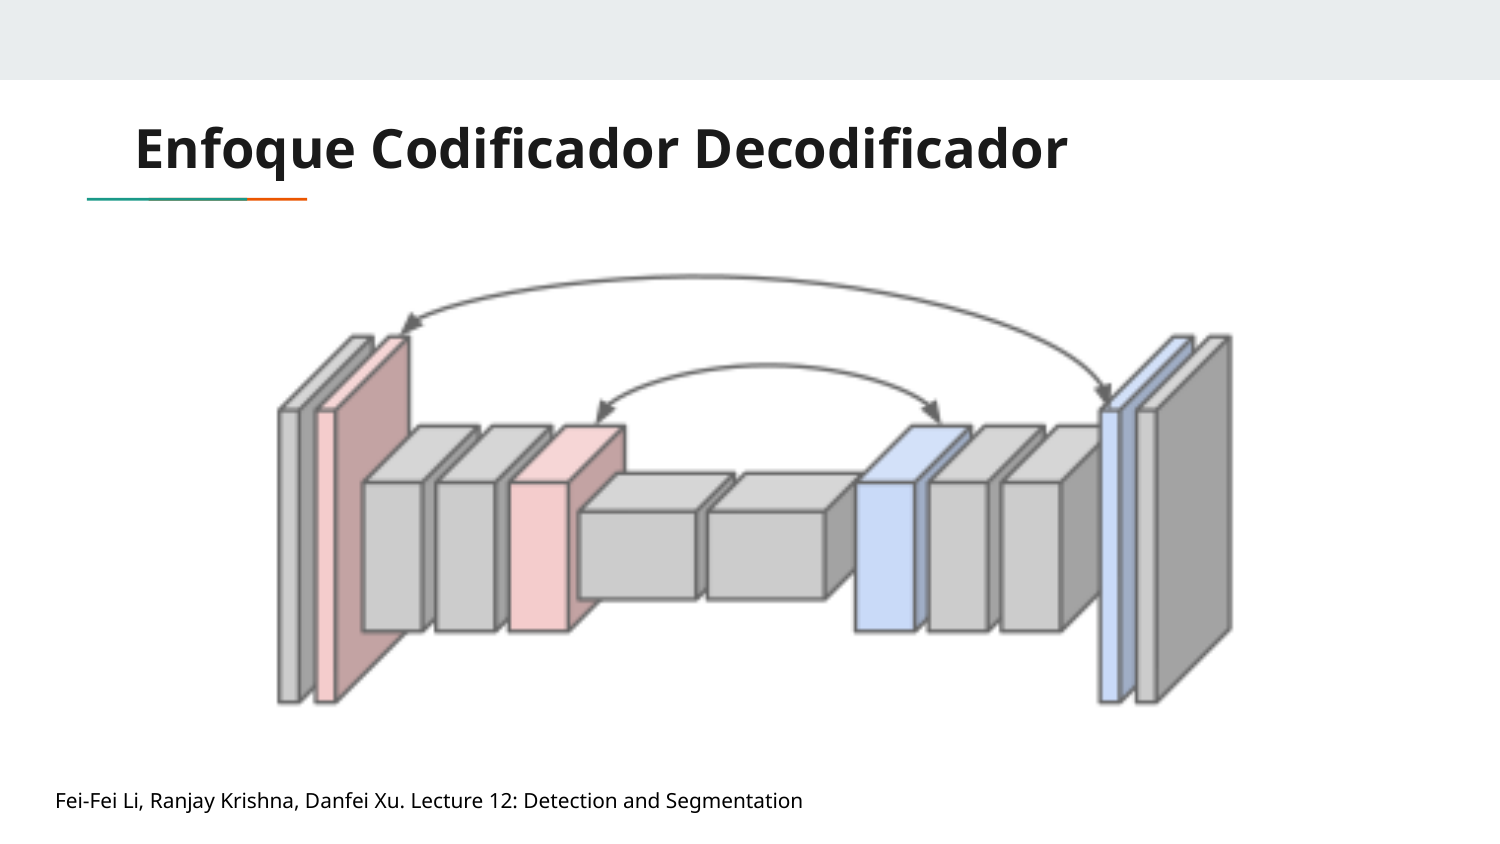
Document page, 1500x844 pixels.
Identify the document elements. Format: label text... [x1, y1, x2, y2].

title Enfoque Codificador Decodificador [119, 99, 1381, 187]
picture [224, 236, 1275, 737]
text_box Fei-Fei Li, Ranjay Krishna, Danfei Xu. Lecture 12: Detection and Segmentation [40, 774, 1437, 825]
